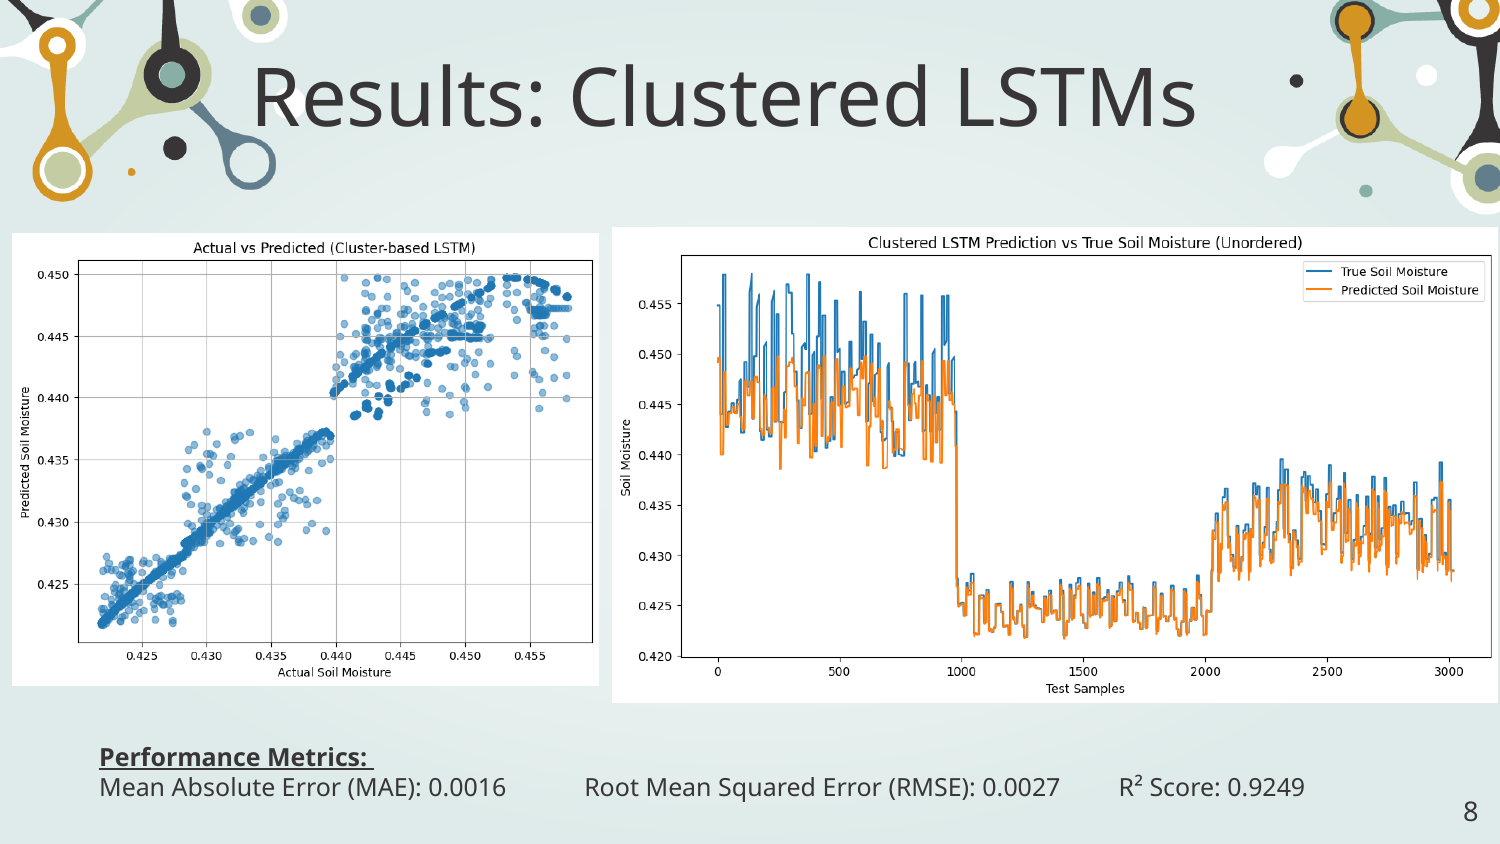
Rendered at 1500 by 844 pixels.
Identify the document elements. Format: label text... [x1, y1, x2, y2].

slide_number ‹#› [1403, 779, 1494, 844]
title Results: Clustered LSTMs [235, 30, 1215, 153]
picture [0, 0, 1500, 844]
text_box Performance Metrics: Mean Absolute Error (MAE): 0.0016 Root Mean Squared Error (RMSE): 0.0027 R² Score: 0.9249 [84, 726, 1351, 837]
